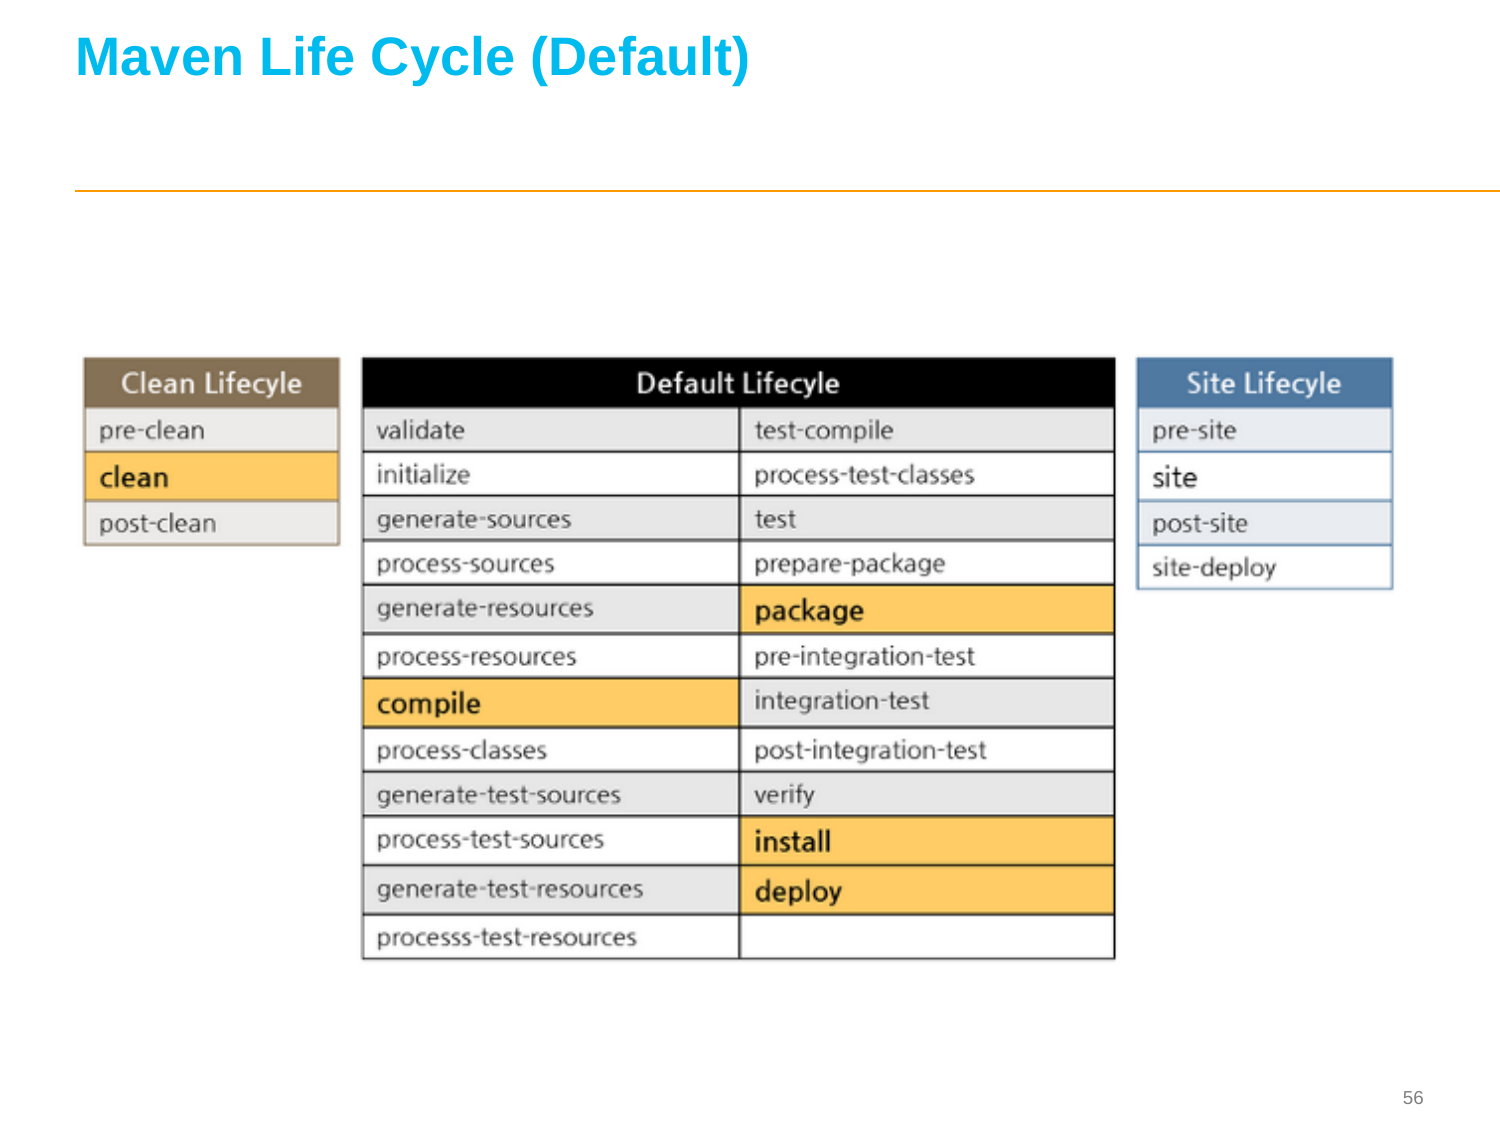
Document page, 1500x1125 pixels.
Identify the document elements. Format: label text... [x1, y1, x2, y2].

picture [75, 339, 1416, 972]
title Maven Life Cycle (Default) [75, 6, 1422, 87]
